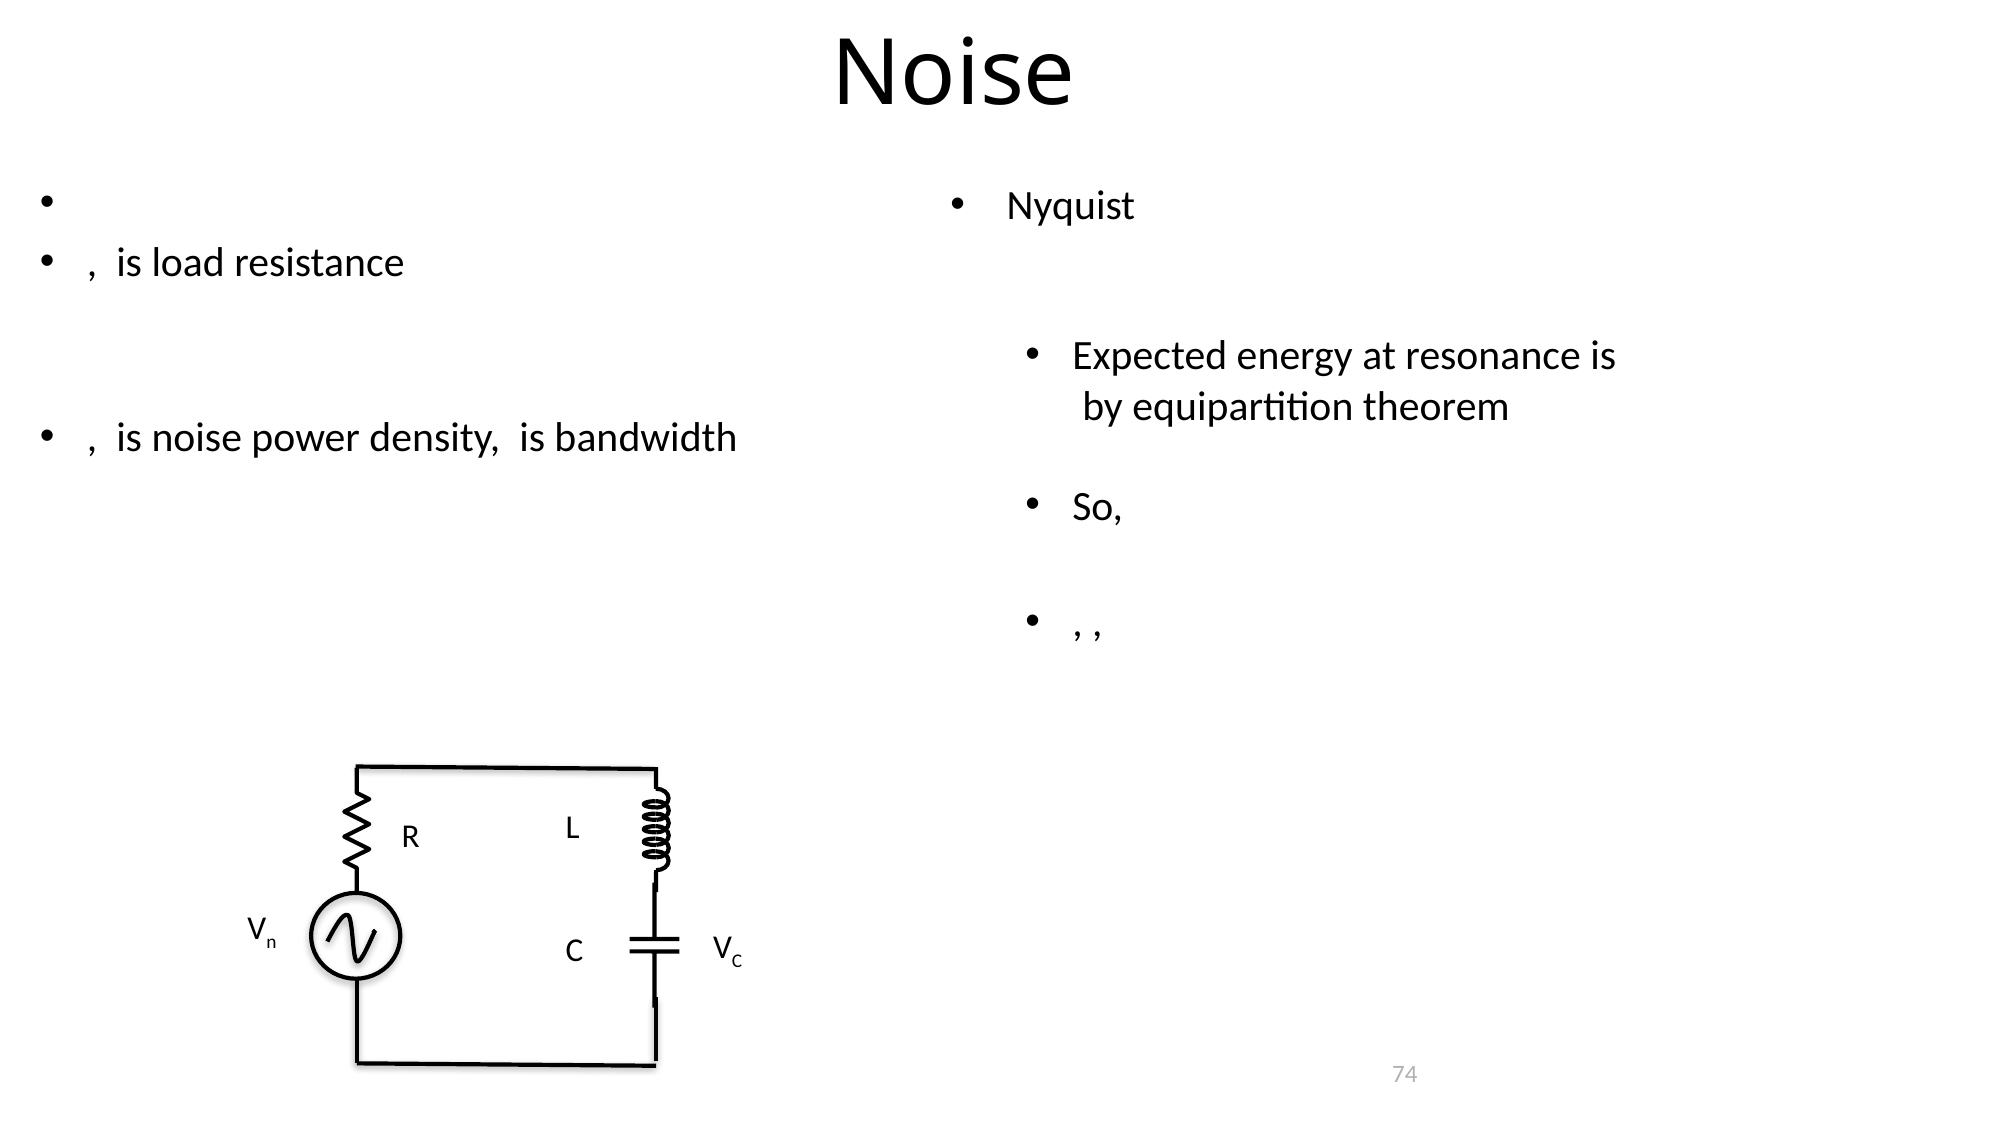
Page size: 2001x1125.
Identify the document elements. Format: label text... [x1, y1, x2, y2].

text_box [239, 766, 797, 1066]
text_box Noise [54, 12, 1853, 123]
slide_number 74 [1074, 738, 1425, 1125]
